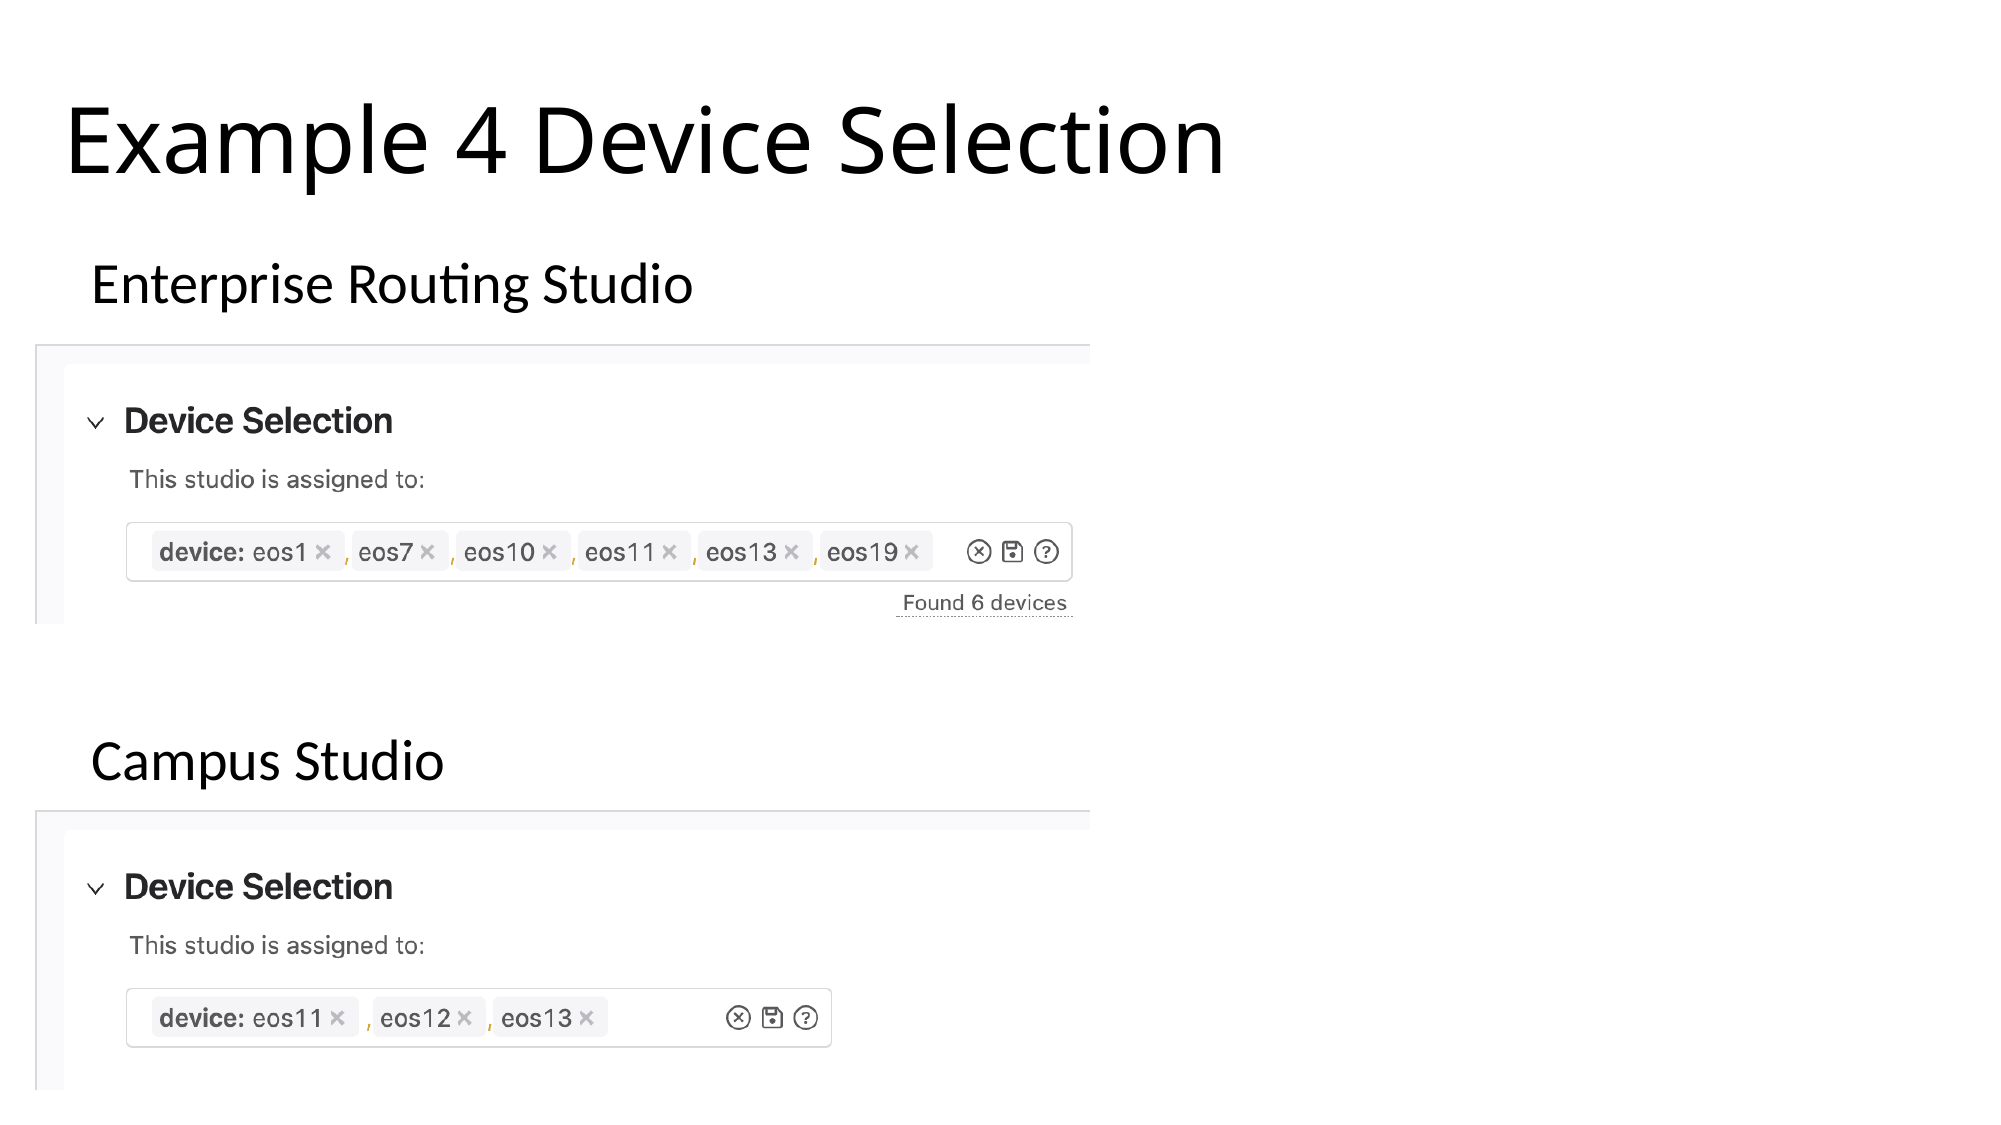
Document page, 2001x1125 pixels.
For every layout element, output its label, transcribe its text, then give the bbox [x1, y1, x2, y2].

title Example 4 Device Selection [48, 35, 1774, 253]
text_box Enterprise Routing Studio [77, 237, 767, 323]
text_box Campus Studio [77, 714, 767, 800]
picture [35, 344, 1090, 624]
picture [35, 810, 1090, 1090]
